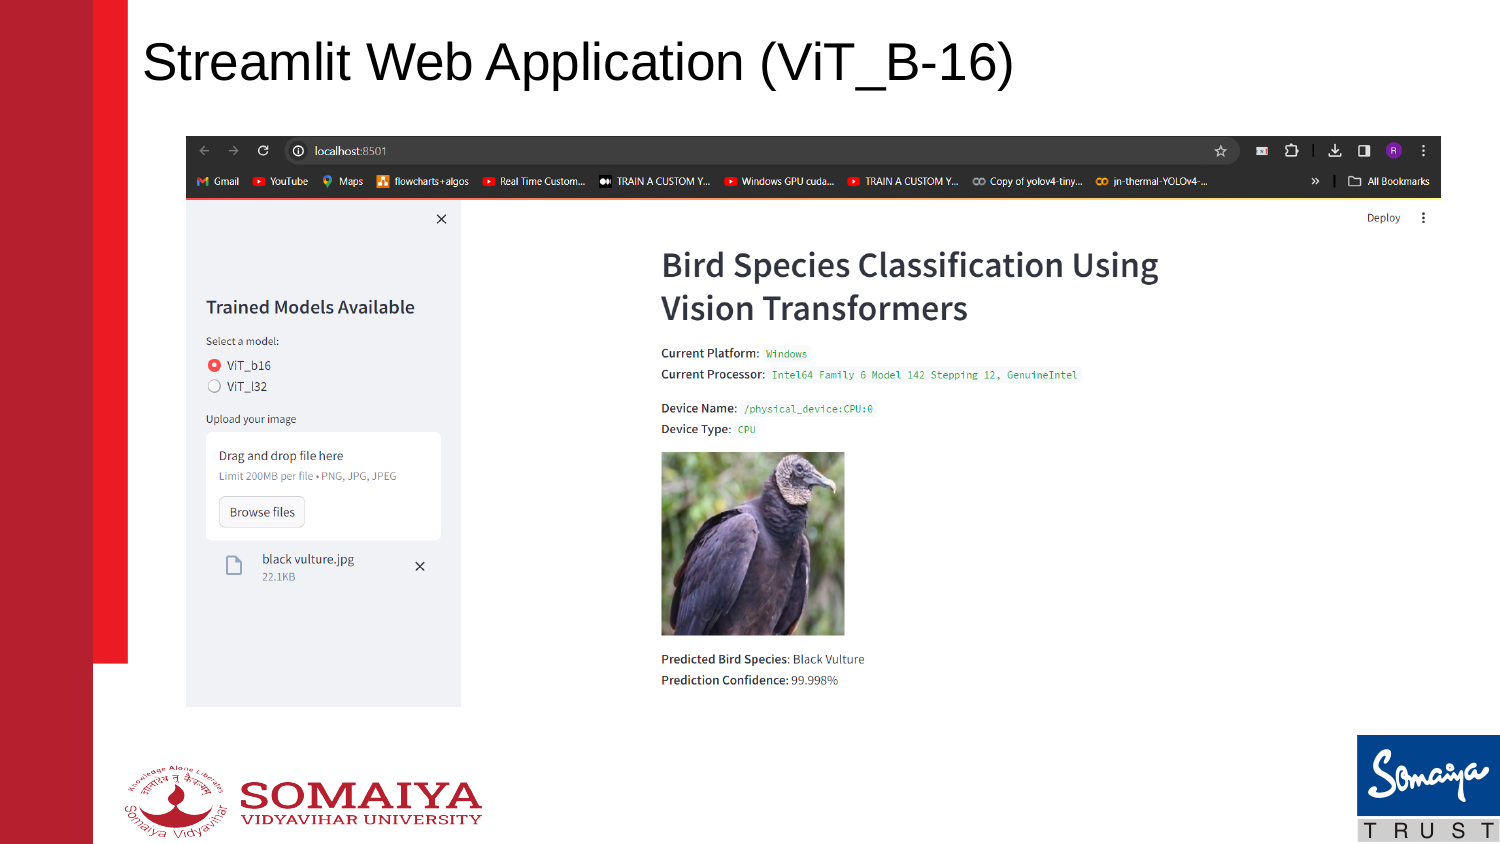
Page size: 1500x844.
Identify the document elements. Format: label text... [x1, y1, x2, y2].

title Streamlit Web Application (ViT_B-16) [133, 12, 1500, 107]
picture [0, 0, 1441, 844]
picture [1357, 735, 1500, 842]
